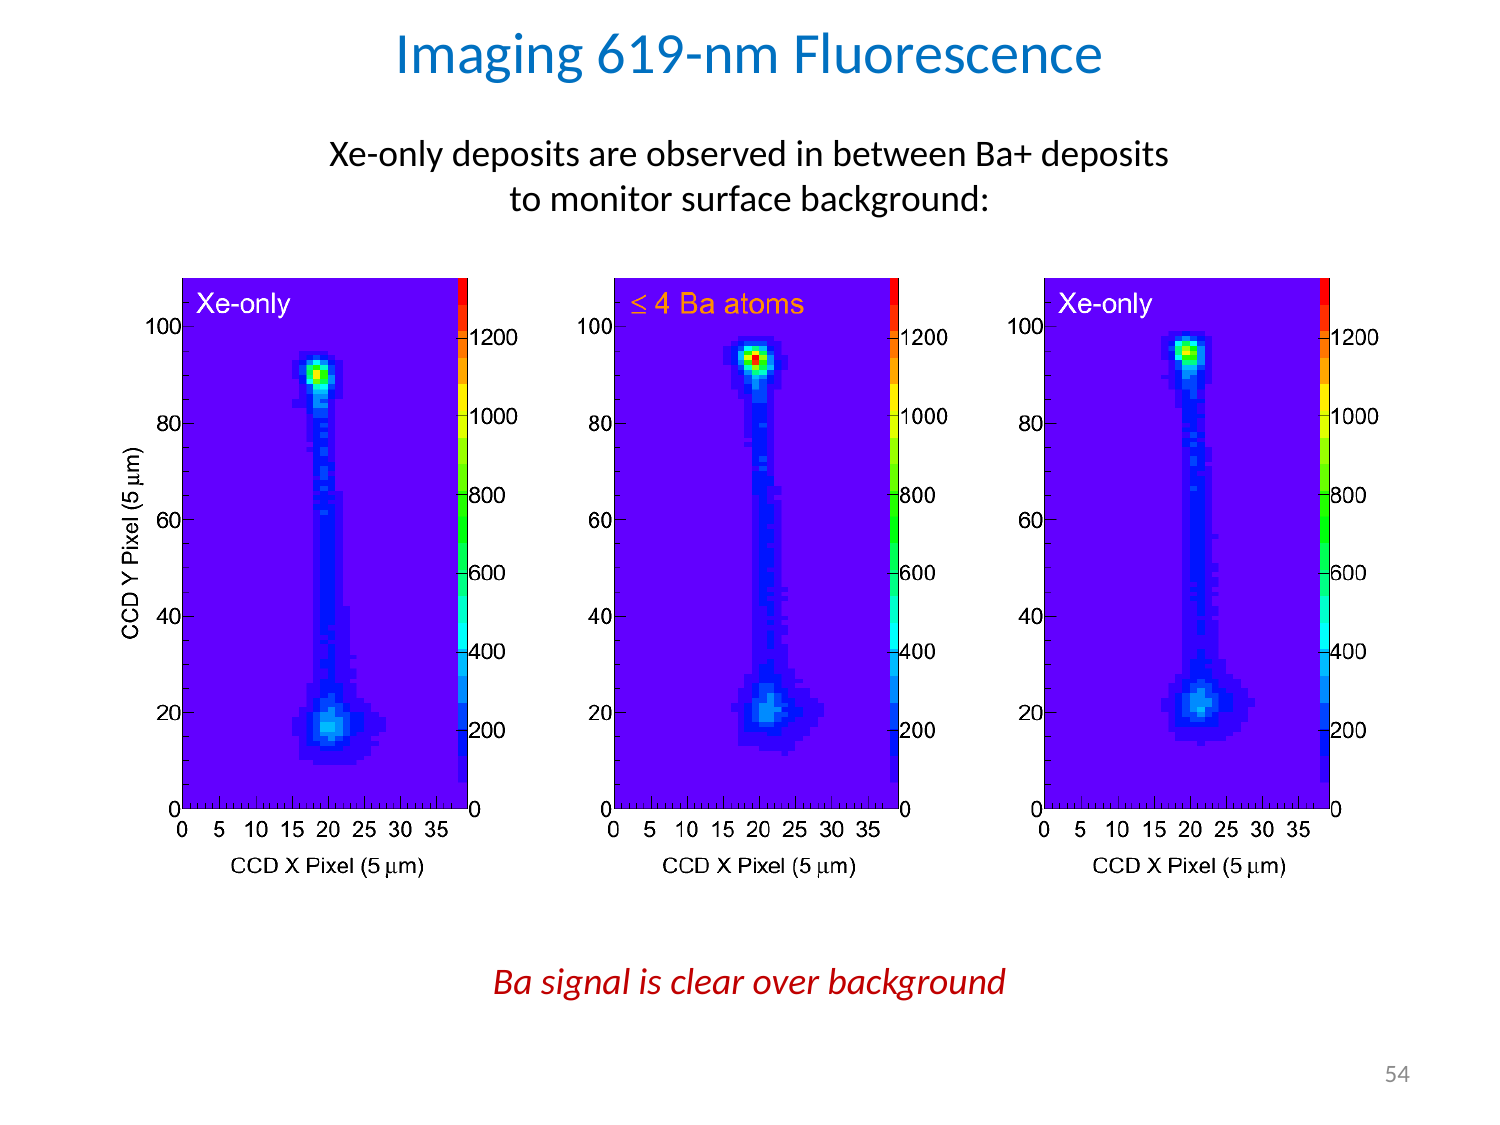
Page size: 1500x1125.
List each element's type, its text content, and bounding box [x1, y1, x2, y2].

text_box Imaging 619-nm Fluorescence [380, 8, 1119, 93]
text_box Xe-only deposits are observed in between Ba+ deposits to monitor surface background: [306, 121, 1194, 227]
picture [105, 262, 1394, 897]
slide_number 54 [1074, 1042, 1425, 1103]
text_box Ba signal is clear over background [478, 949, 1022, 1010]
